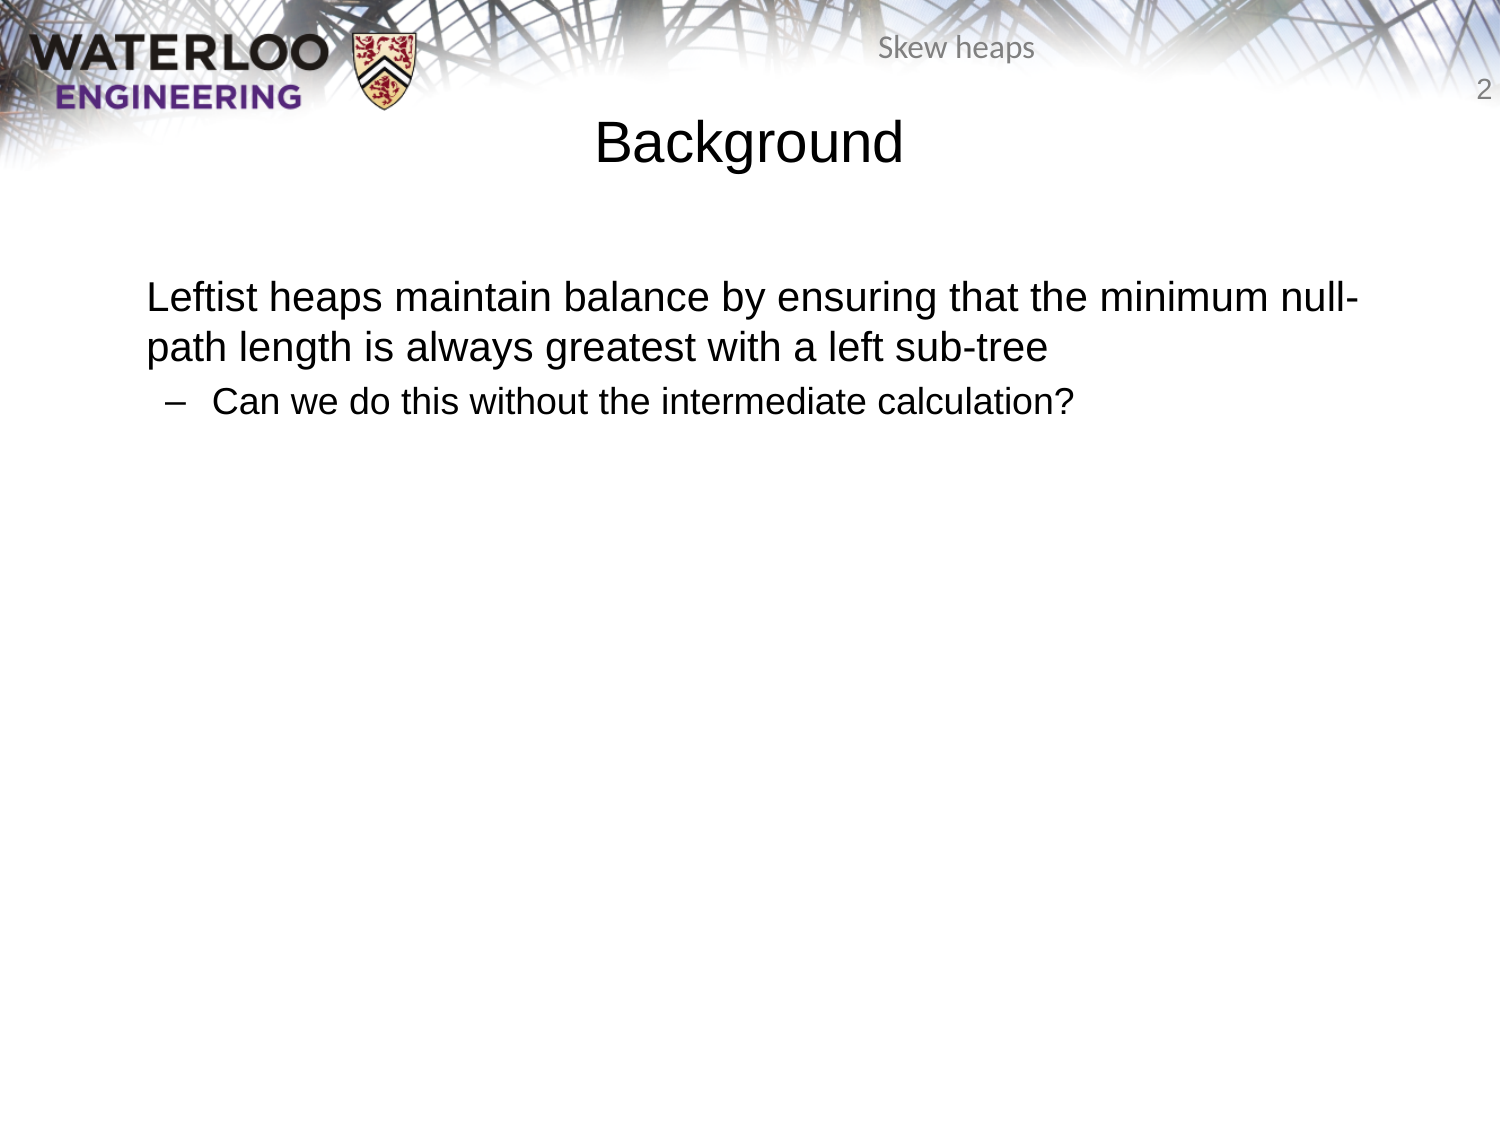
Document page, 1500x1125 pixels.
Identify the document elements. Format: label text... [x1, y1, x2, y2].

picture [0, 0, 1500, 1125]
list Leftist heaps maintain balance by ensuring that the minimum null-path length is always greatest with a left sub-tree Can we do this without the intermediate calculation? [74, 262, 1426, 1006]
title Background [74, 44, 1426, 233]
